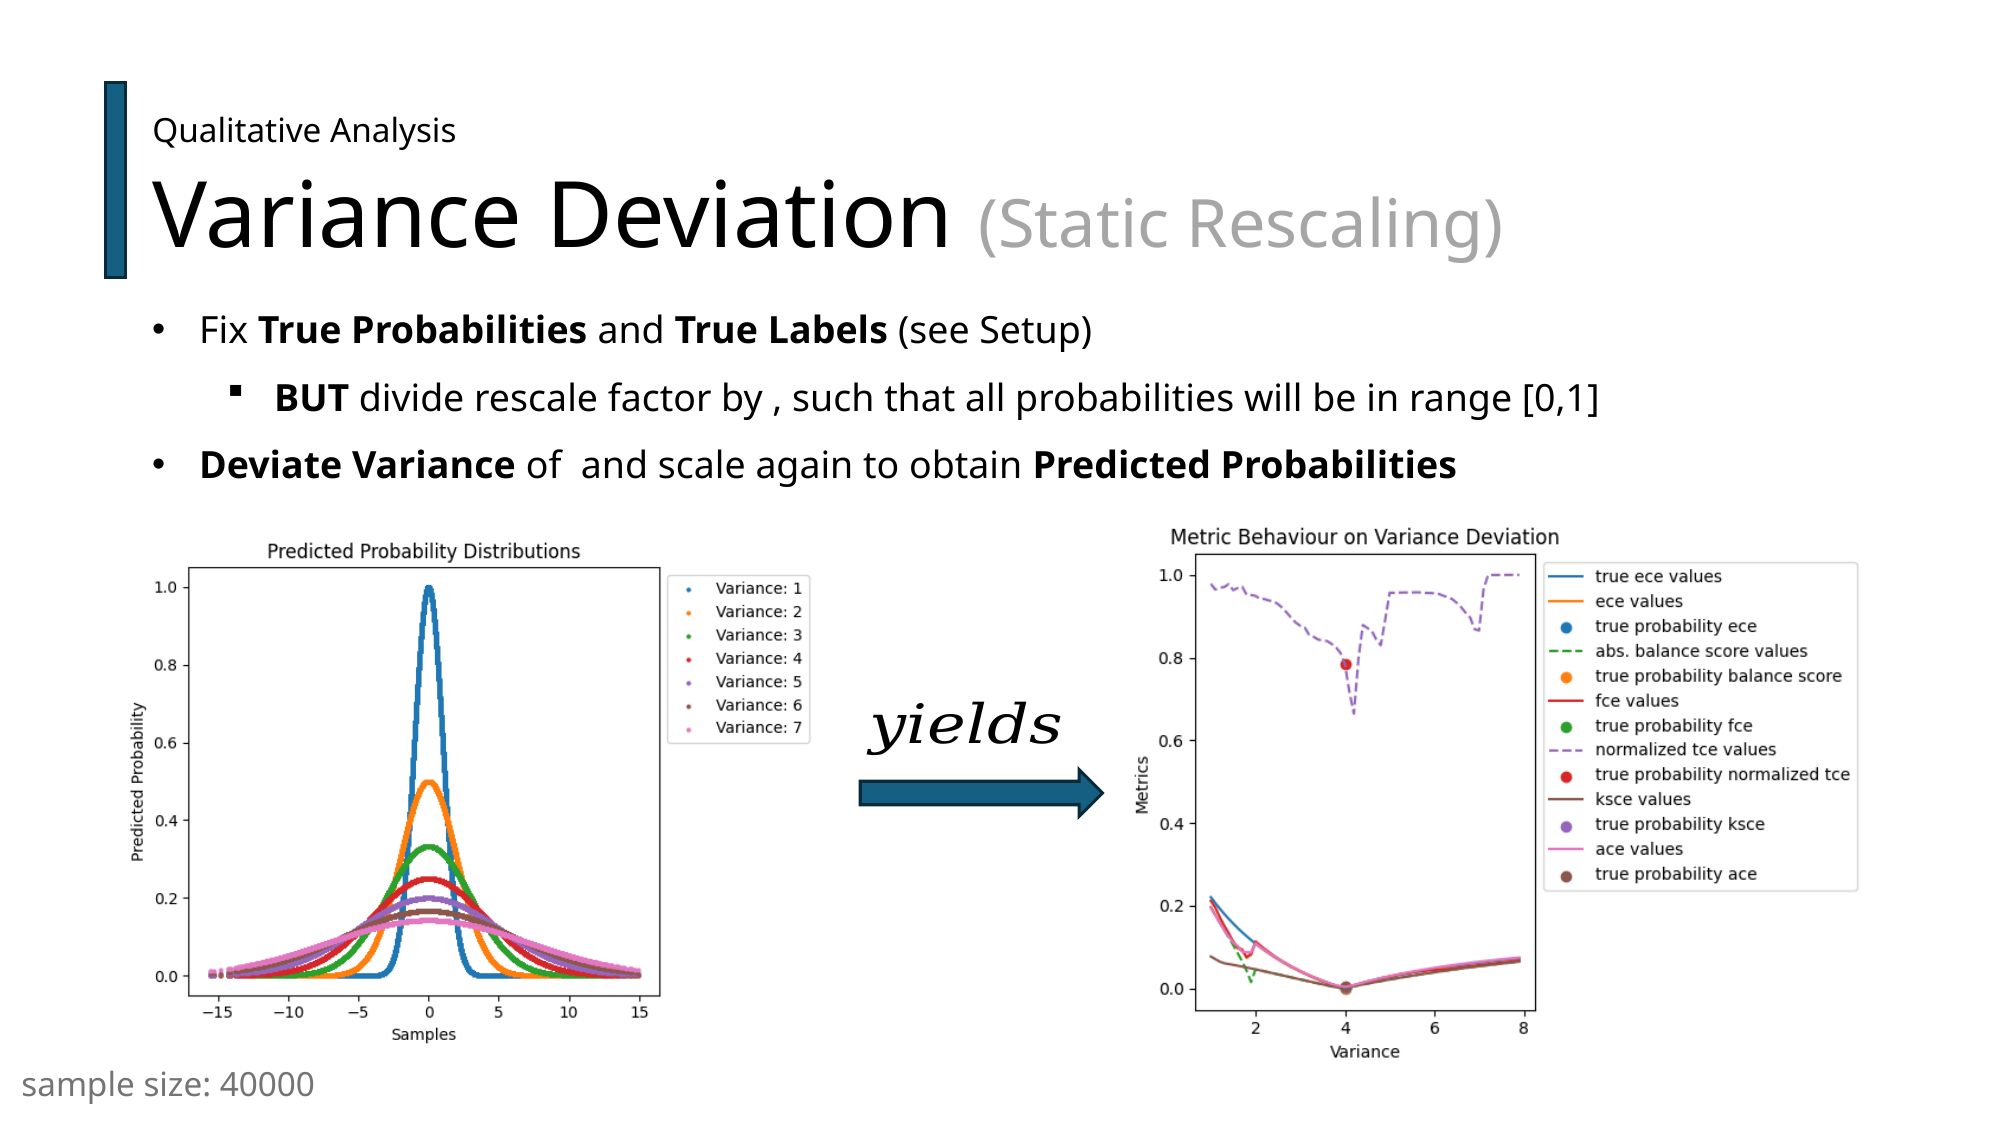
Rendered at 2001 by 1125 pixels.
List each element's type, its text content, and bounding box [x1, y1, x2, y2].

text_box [104, 82, 1863, 278]
text_box sample size: 40000 [6, 1056, 504, 1111]
picture [1116, 509, 1875, 1079]
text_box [859, 694, 1103, 817]
picture [125, 526, 816, 1060]
